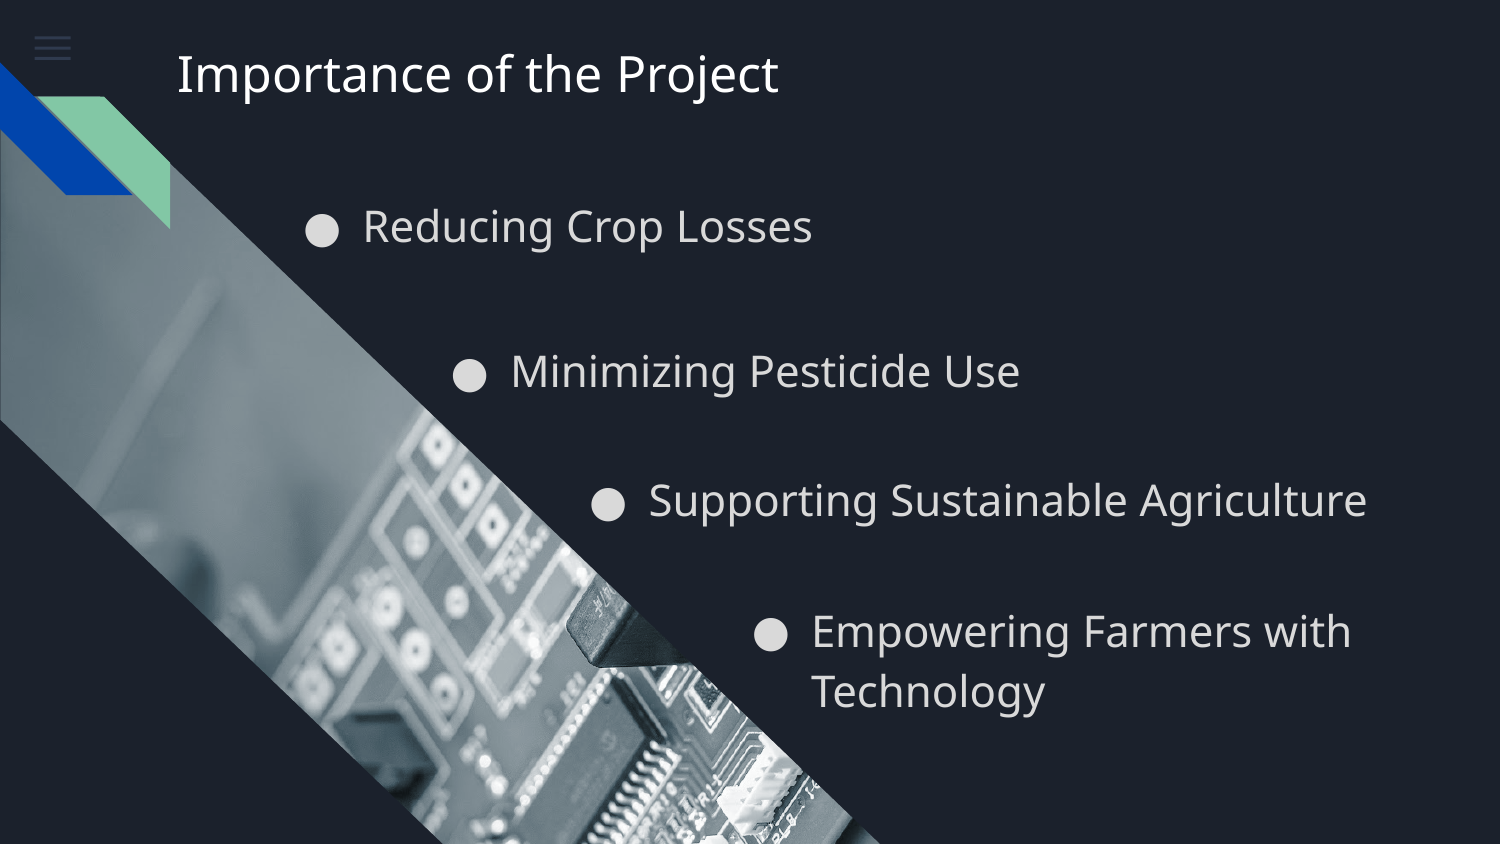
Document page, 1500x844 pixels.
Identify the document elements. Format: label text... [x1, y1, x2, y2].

title Importance of the Project [162, 27, 1318, 123]
picture [0, 97, 880, 844]
text_box Minimizing Pesticide Use [420, 321, 1484, 412]
text_box Supporting Sustainable Agriculture [558, 450, 1497, 541]
text_box Empowering Farmers with Technology [721, 580, 1472, 732]
list Reducing Crop Losses [272, 176, 1460, 262]
